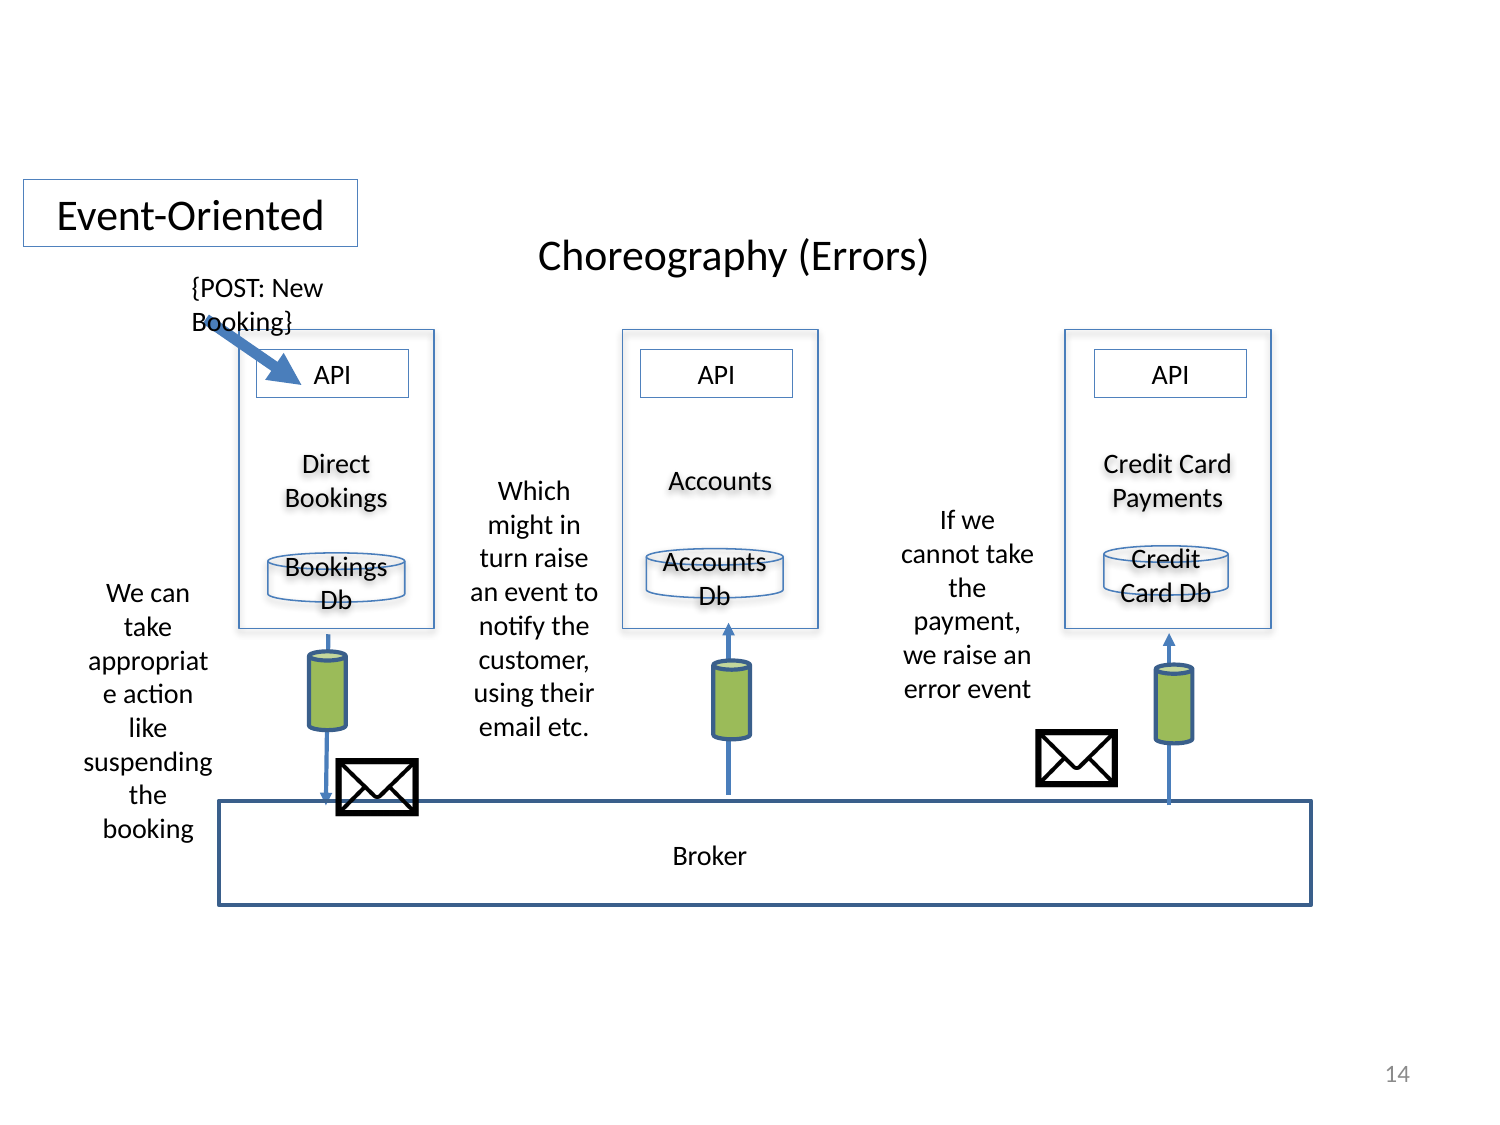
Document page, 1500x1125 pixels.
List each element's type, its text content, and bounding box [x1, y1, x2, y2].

text_box Choreography (Errors) [325, 218, 1142, 287]
text_box We can take appropriate action like suspending the booking [66, 567, 230, 852]
text_box [711, 658, 724, 741]
text_box {POST: New Booking} [176, 262, 443, 345]
text_box Which might in turn raise an event to notify the customer, using their email etc. [452, 465, 617, 750]
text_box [205, 318, 302, 386]
slide_number 29 [733, 663, 744, 667]
text_box API [256, 349, 409, 398]
text_box [217, 799, 1313, 907]
text_box Accounts [622, 329, 819, 629]
slide_number 14 [1074, 1042, 1425, 1103]
text_box API [1094, 349, 1247, 398]
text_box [325, 633, 329, 738]
text_box Credit Card Db [1103, 545, 1229, 596]
text_box [1174, 662, 1195, 746]
text_box If we cannot take the payment, we raise an error event [885, 494, 1050, 712]
text_box API [640, 349, 793, 398]
text_box [1153, 663, 1164, 745]
picture [327, 737, 427, 837]
text_box [333, 649, 348, 733]
text_box Event-Oriented [23, 179, 358, 247]
text_box [733, 658, 753, 742]
picture [1026, 708, 1127, 808]
text_box Direct Bookings [238, 345, 435, 629]
text_box Broker [657, 830, 763, 879]
text_box [306, 649, 320, 732]
text_box Bookings Db [267, 552, 406, 603]
text_box Accounts Db [645, 547, 784, 599]
text_box Credit Card Payments [1064, 329, 1272, 629]
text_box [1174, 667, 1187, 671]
